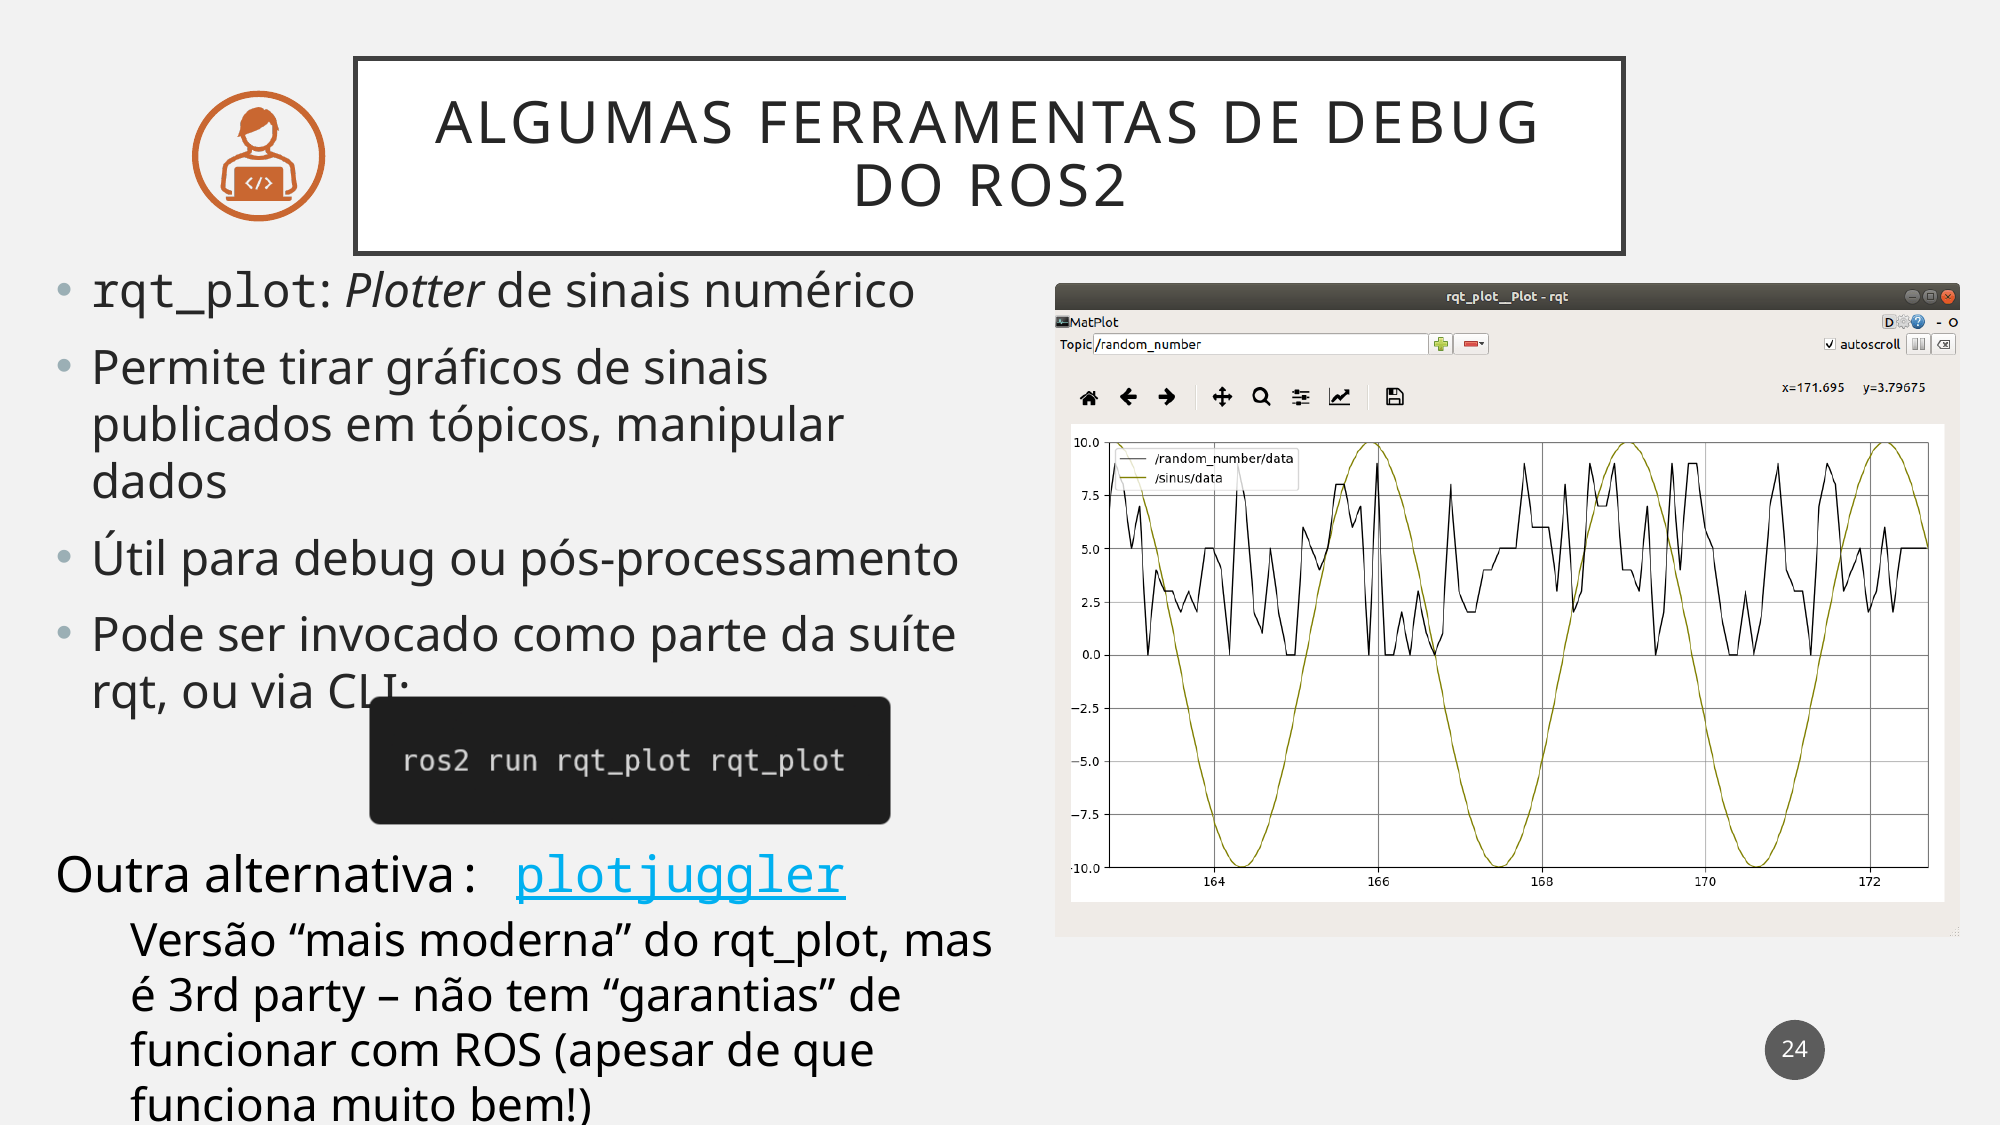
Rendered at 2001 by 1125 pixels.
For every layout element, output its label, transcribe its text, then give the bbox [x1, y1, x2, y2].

text_box Outra alternativa: plotjuggler Versão “mais moderna” do rqt_plot, mas é 3rd party – não tem “garantias” de funcionar com ROS (apesar de que funciona muito bem!) [40, 835, 1041, 1125]
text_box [195, 93, 323, 219]
title Algumas ferramentas de debug do ROS2 [353, 56, 1626, 256]
picture [1054, 283, 1960, 937]
slide_number 24 [1764, 1019, 1825, 1080]
picture [355, 692, 898, 832]
list rqt_plot: Plotter de sinais numérico Permite tirar gráficos de sinais publicados em tópicos, manipular dados Útil para debug ou pós-processamento Pode ser invocado como parte da suíte rqt, ou via CLI: [40, 252, 984, 763]
